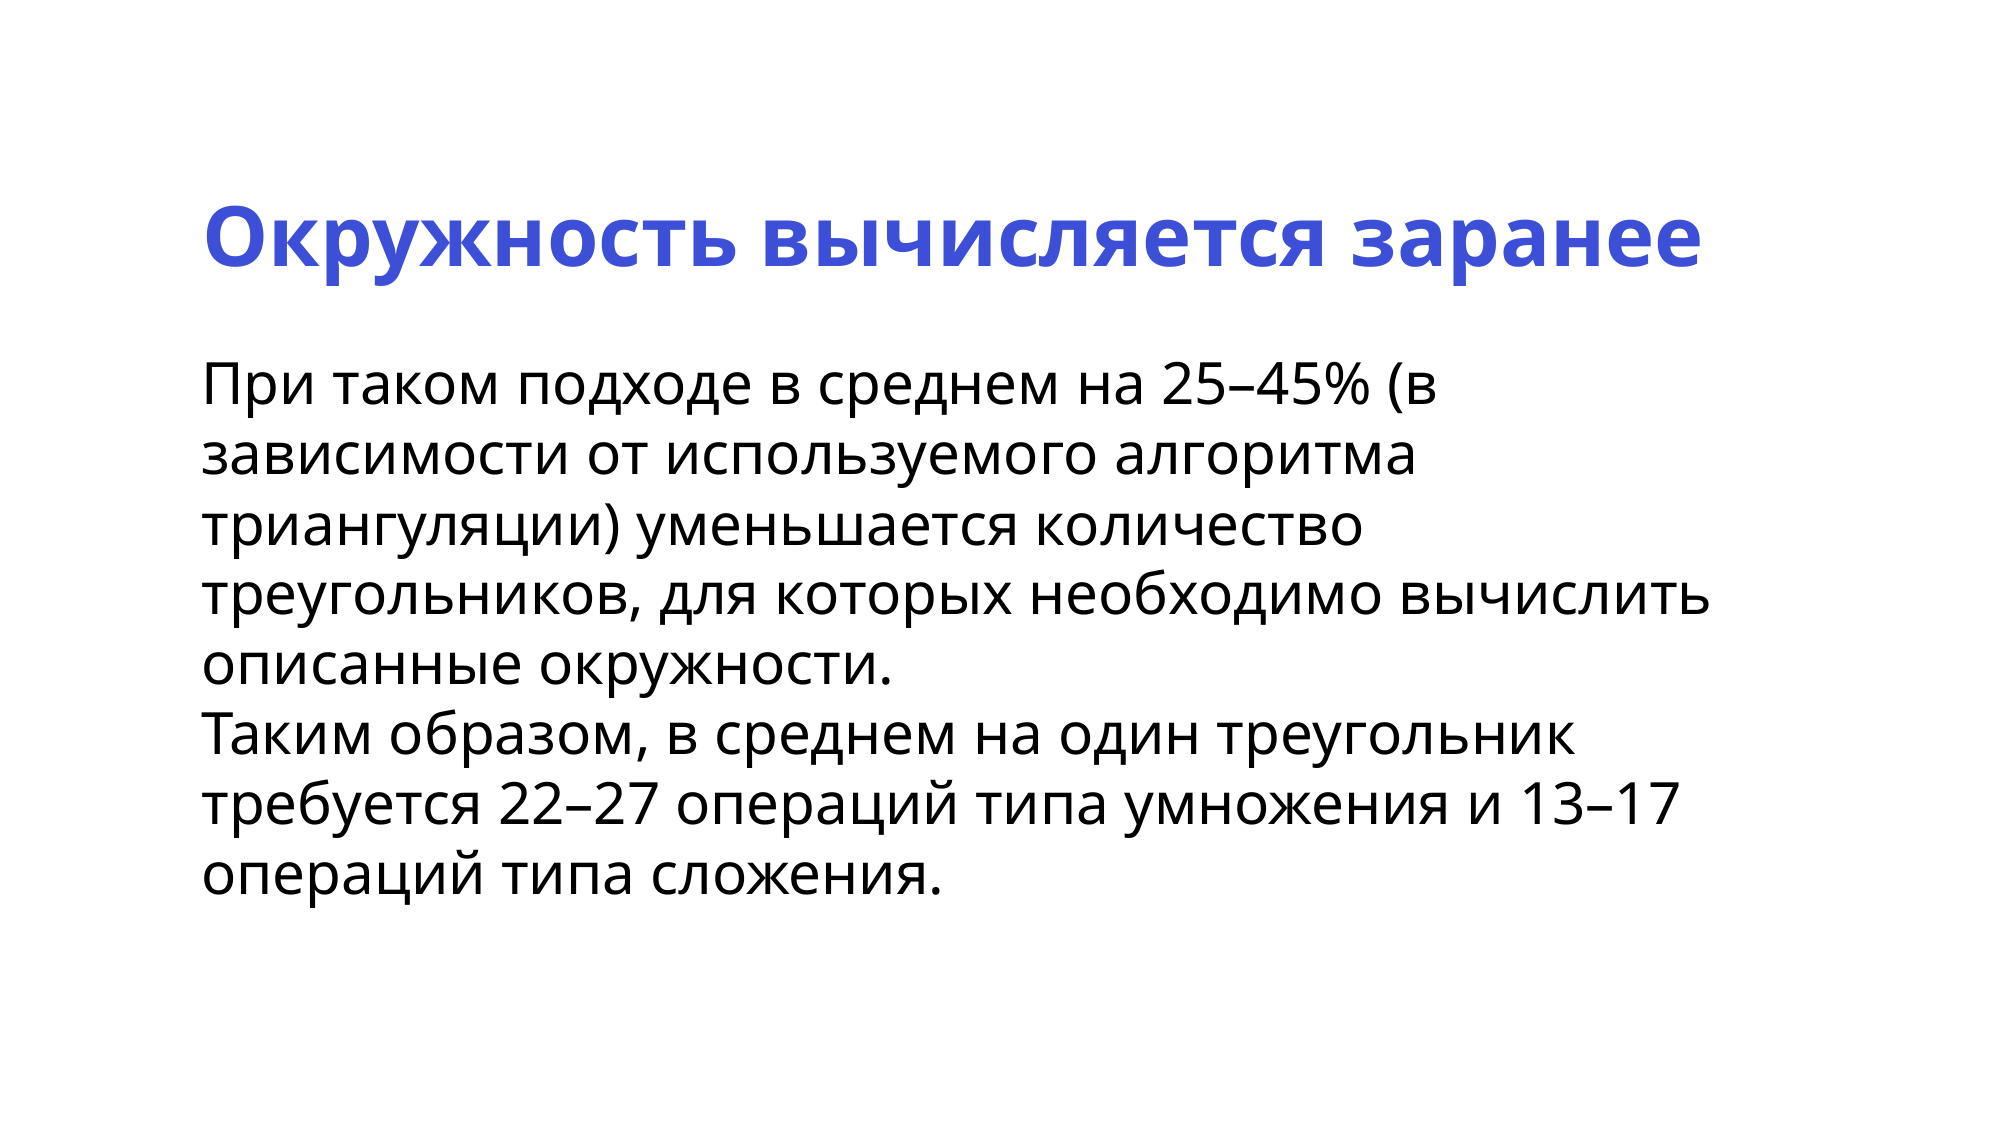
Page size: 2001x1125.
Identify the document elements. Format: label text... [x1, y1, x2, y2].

text_box При таком подходе в среднем на 25–45% (в зависимости от используемого алгоритма триангуляции) уменьшается количество треугольников, для которых необходимо вычислить описанные окружности. Таким образом, в среднем на один треугольник требуется 22–27 операций типа умножения и 13–17 операций типа сложения. [186, 339, 1816, 914]
text_box Окружность вычисляется заранее [187, 187, 1820, 307]
